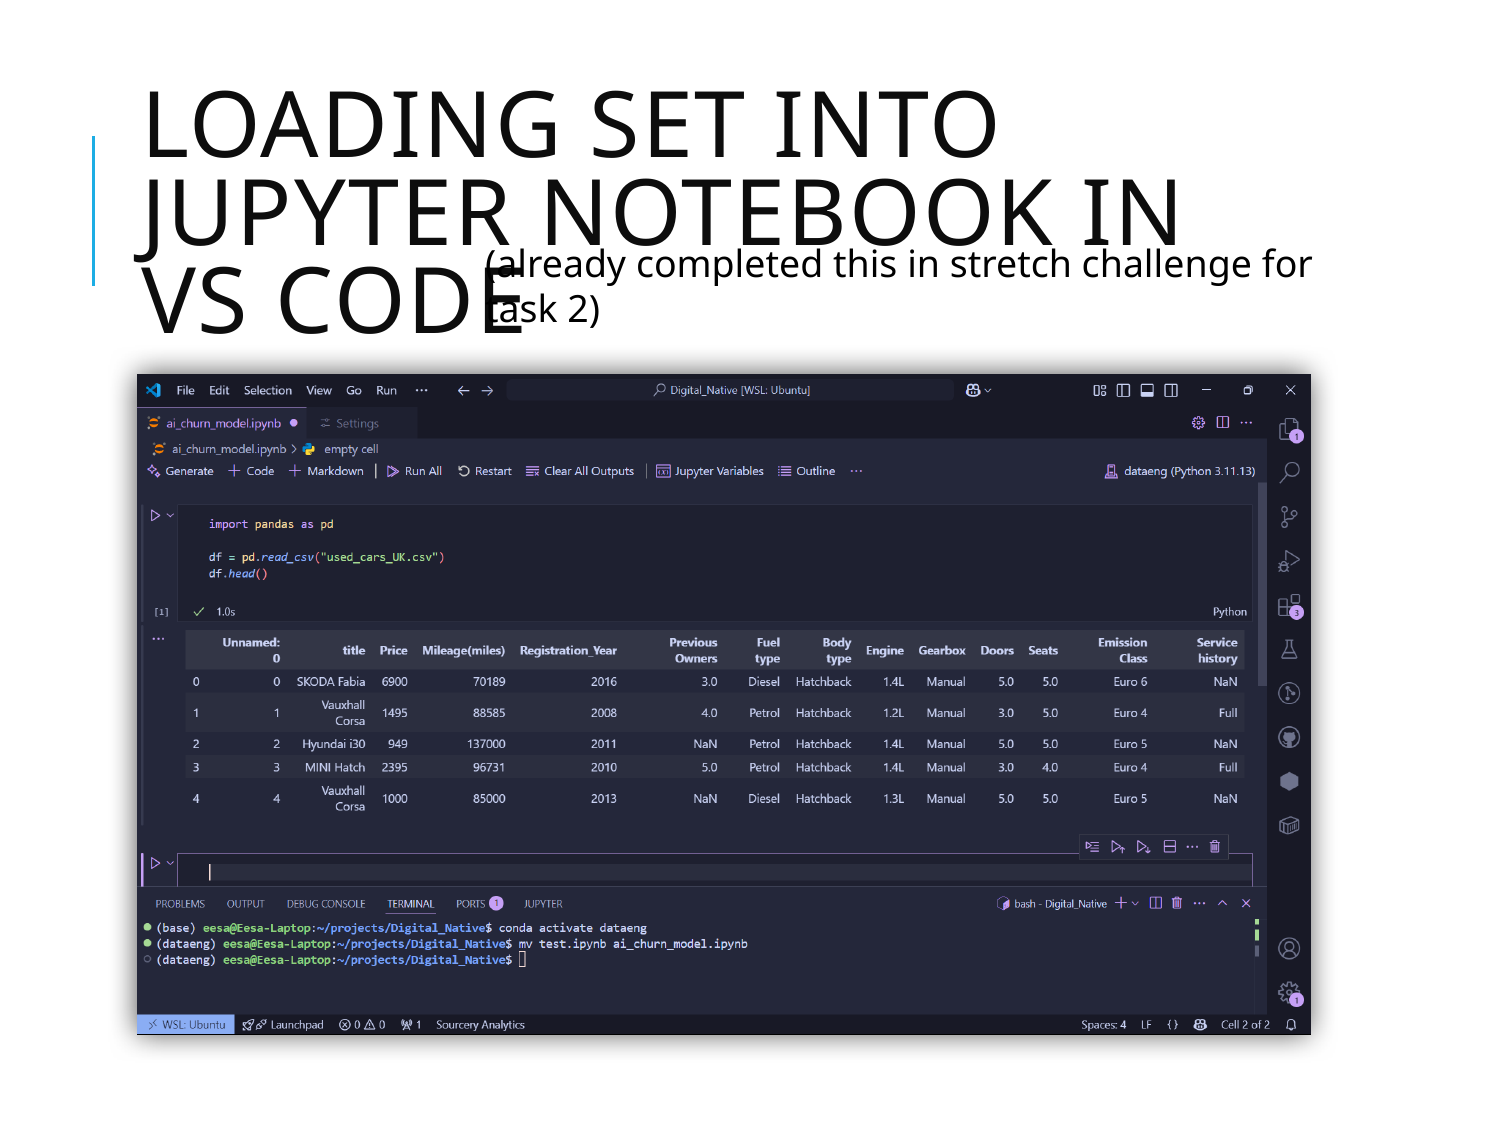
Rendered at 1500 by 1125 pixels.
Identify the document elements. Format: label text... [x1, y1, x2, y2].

title Loading set into jupyter notebook in vs code [126, 96, 1322, 342]
text_box (already completed this in stretch challenge for task 2) [470, 232, 1357, 338]
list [137, 374, 1311, 1036]
